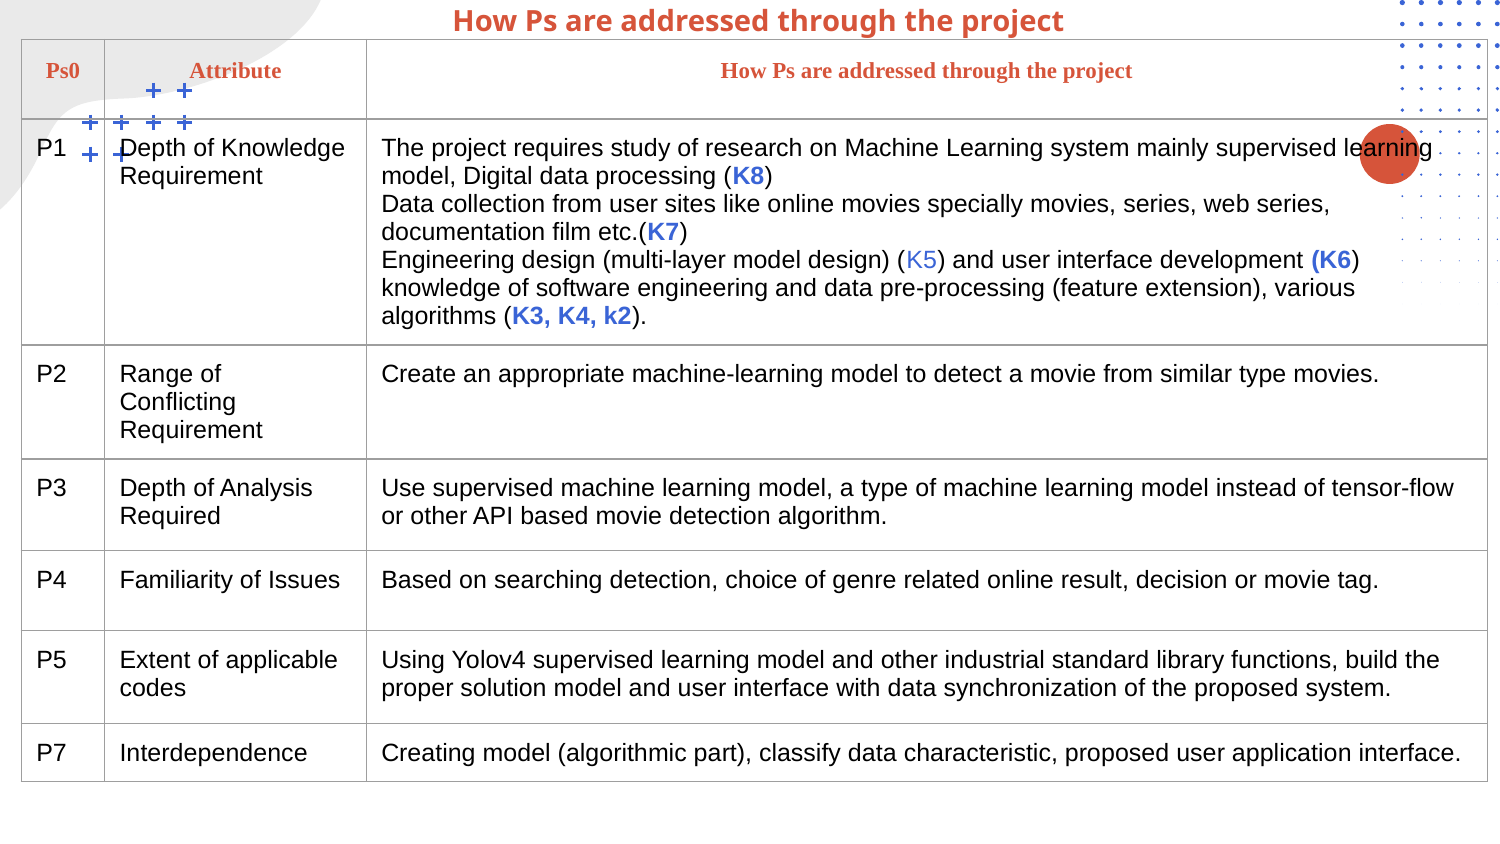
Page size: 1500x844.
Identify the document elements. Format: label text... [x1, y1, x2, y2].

table_header How Ps are addressed through the project [367, 40, 1487, 118]
table_cell Based on searching detection, choice of genre related online result, decision or movie tag. [367, 551, 1487, 630]
table_cell Depth of Analysis Required [105, 460, 366, 550]
table_header Attribute [105, 40, 366, 118]
text_box How Ps are addressed through the project [437, 0, 1123, 53]
table_cell P2 [22, 346, 104, 458]
table_cell Use supervised machine learning model, a type of machine learning model instead of tensor-flow or other API based movie detection algorithm. [367, 460, 1487, 550]
table_cell P3 [22, 460, 104, 550]
table_cell Create an appropriate machine-learning model to detect a movie from similar type movies. [367, 346, 1487, 458]
table_header Ps0 [22, 40, 104, 118]
table_cell Using Yolov4 supervised learning model and other industrial standard library functions, build the proper solution model and user interface with data synchronization of the proposed system. [367, 631, 1487, 723]
table_cell Interdependence [105, 724, 366, 781]
table_cell Range of Conflicting Requirement [105, 346, 366, 458]
table_cell P1 [22, 120, 104, 344]
table_cell Creating model (algorithmic part), classify data characteristic, proposed user application interface. [367, 724, 1487, 781]
table_cell P7 [22, 724, 104, 781]
table_cell P5 [22, 631, 104, 723]
table_cell P4 [22, 551, 104, 630]
table_cell Extent of applicable codes [105, 631, 366, 723]
table_cell Familiarity of Issues [105, 551, 366, 630]
table_cell Depth of Knowledge Requirement [105, 120, 366, 344]
table_cell The project requires study of research on Machine Learning system mainly supervised learning model, Digital data processing (K8) Data collection from user sites like online movies specially movies, series, web series, documentation film etc.(K7) Engineering design (multi-layer model design) (K5) and user interface development (K6) knowledge of software engineering and data pre-processing (feature extension), various algorithms (K3, K4, k2). [367, 120, 1487, 344]
